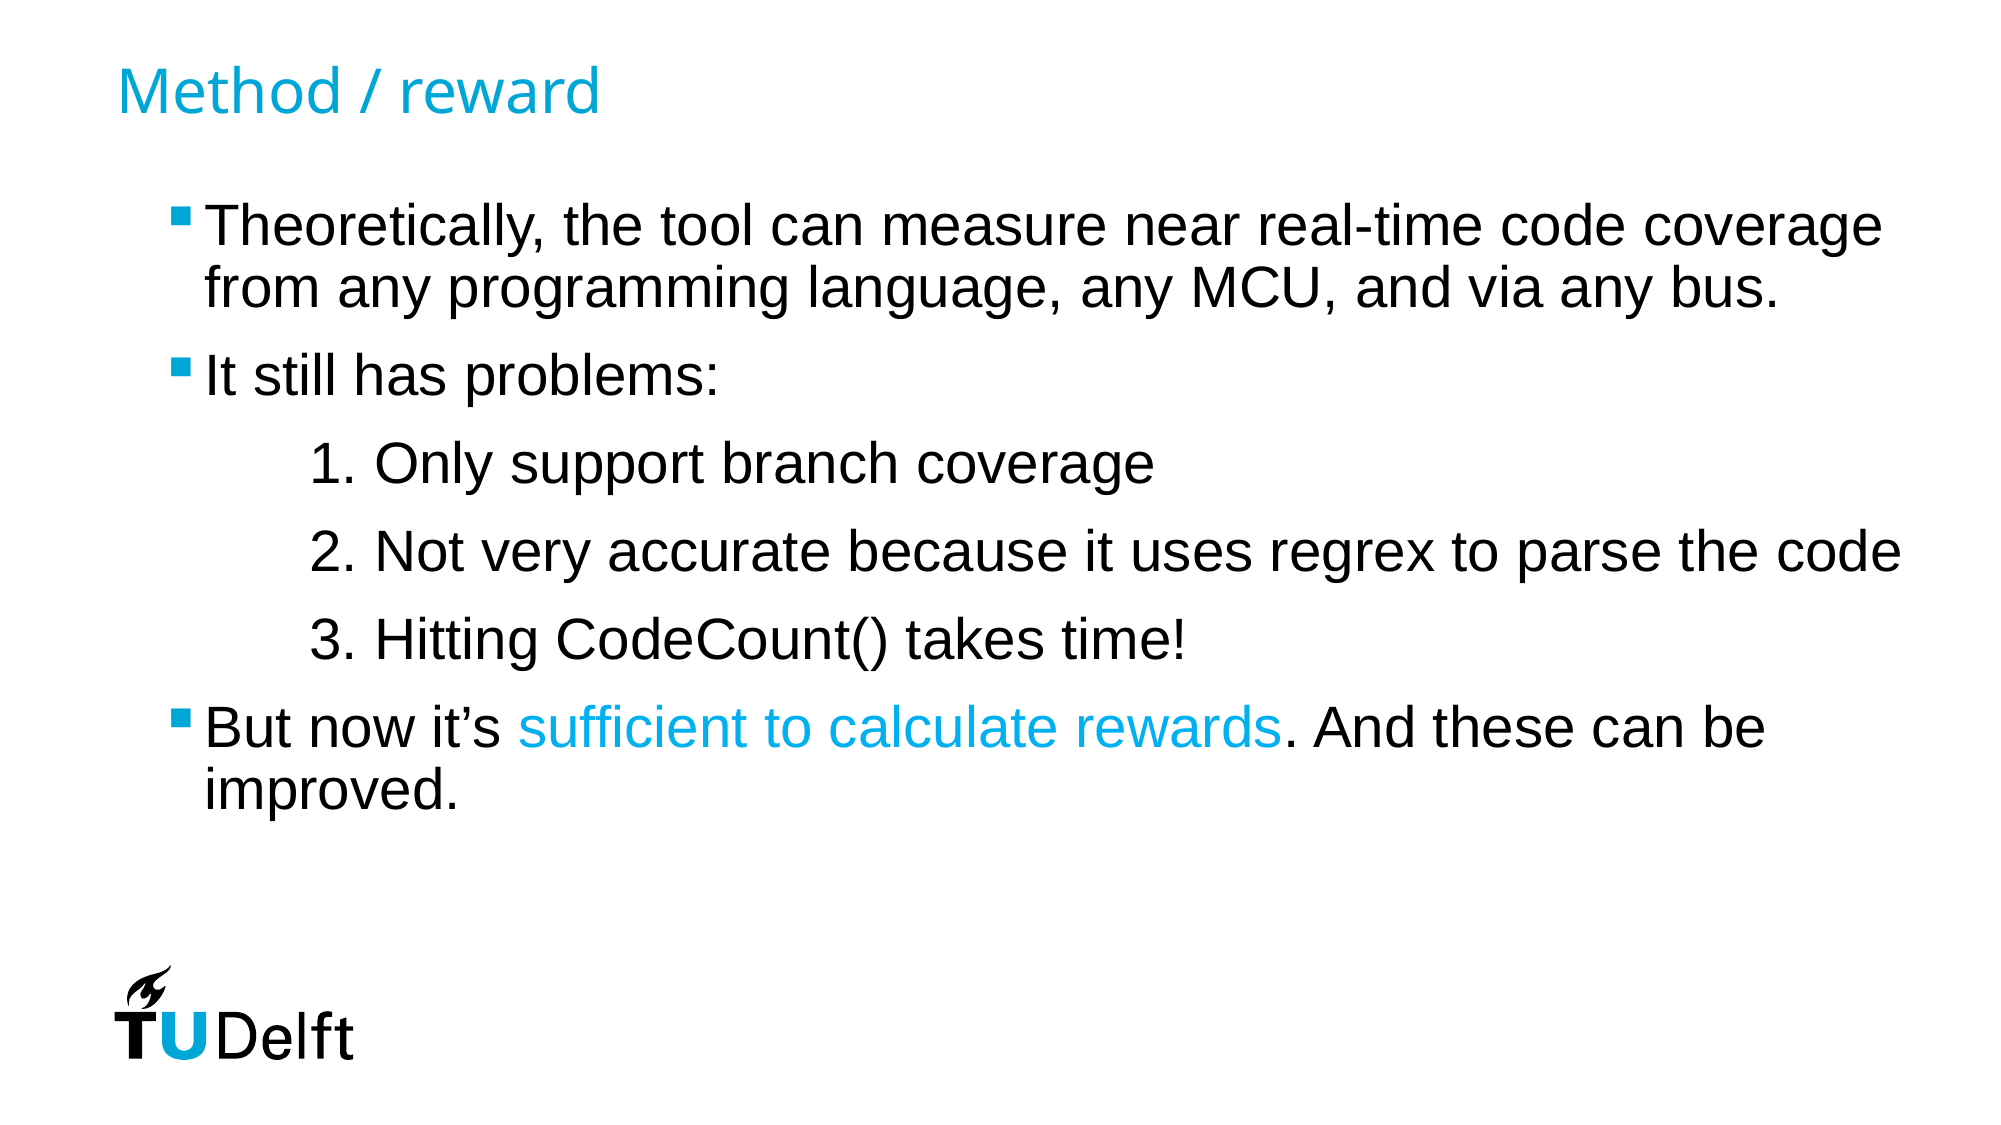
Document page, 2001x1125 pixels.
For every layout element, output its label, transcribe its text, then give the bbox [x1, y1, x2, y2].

list Theoretically, the tool can measure near real-time code coverage from any programming language, any MCU, and via any bus. It still has problems: 1. Only support branch coverage 2. Not very accurate because it uses regrex to parse the code 3. Hitting CodeCount() takes time! But now it’s sufficient to calculate rewards. And these can be improved. [115, 194, 1976, 971]
title Method / reward [115, 59, 1885, 142]
